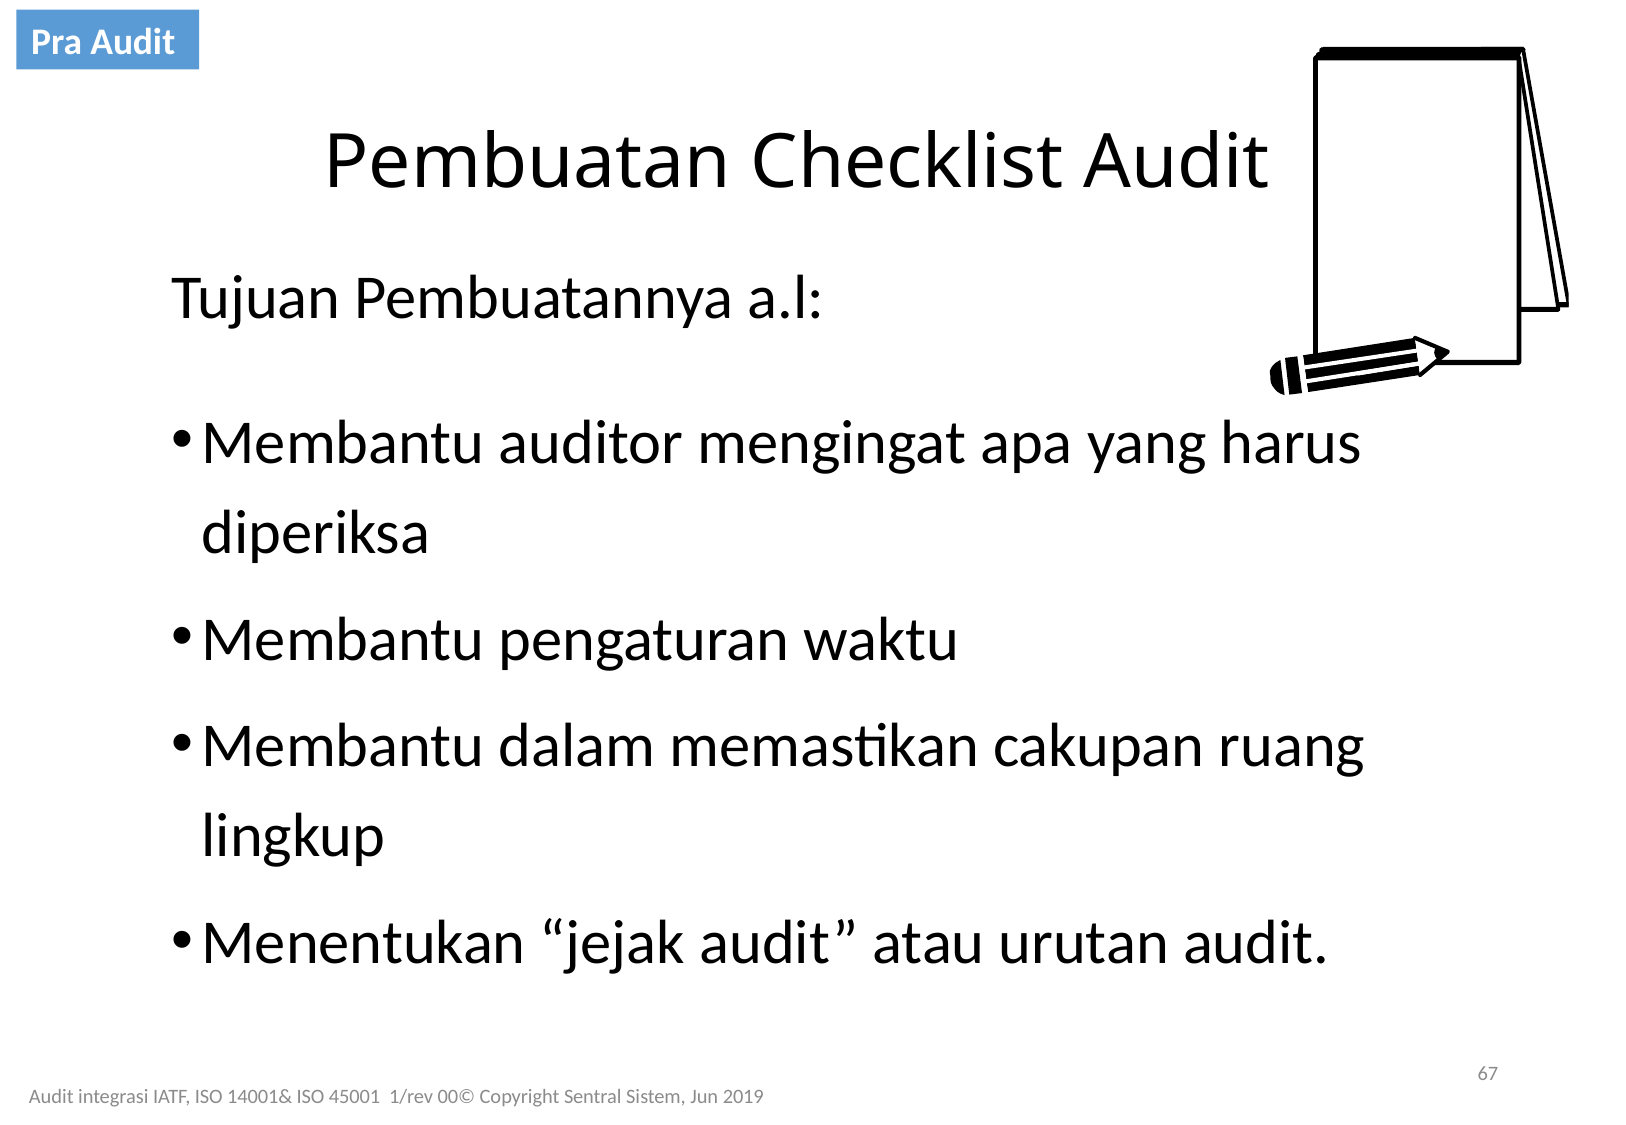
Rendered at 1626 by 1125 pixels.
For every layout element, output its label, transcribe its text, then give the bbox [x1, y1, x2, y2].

text_box Pra Audit [16, 9, 200, 70]
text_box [1269, 46, 1569, 395]
title Pembuatan Checklist Audit [308, 107, 1269, 211]
list Tujuan Pembuatannya a.l: Membantu auditor mengingat apa yang harus diperiksa Membantu pengaturan waktu Membantu dalam memastikan cakupan ruang lingkup Menentukan “jejak audit” atau urutan audit. [156, 269, 1411, 1012]
slide_number 67 [1147, 1042, 1514, 1103]
footer Audit integrasi IATF, ISO 14001& ISO 45001 1/rev 00© Copyright Sentral Sistem, Jun 2019 [3, 1065, 789, 1125]
